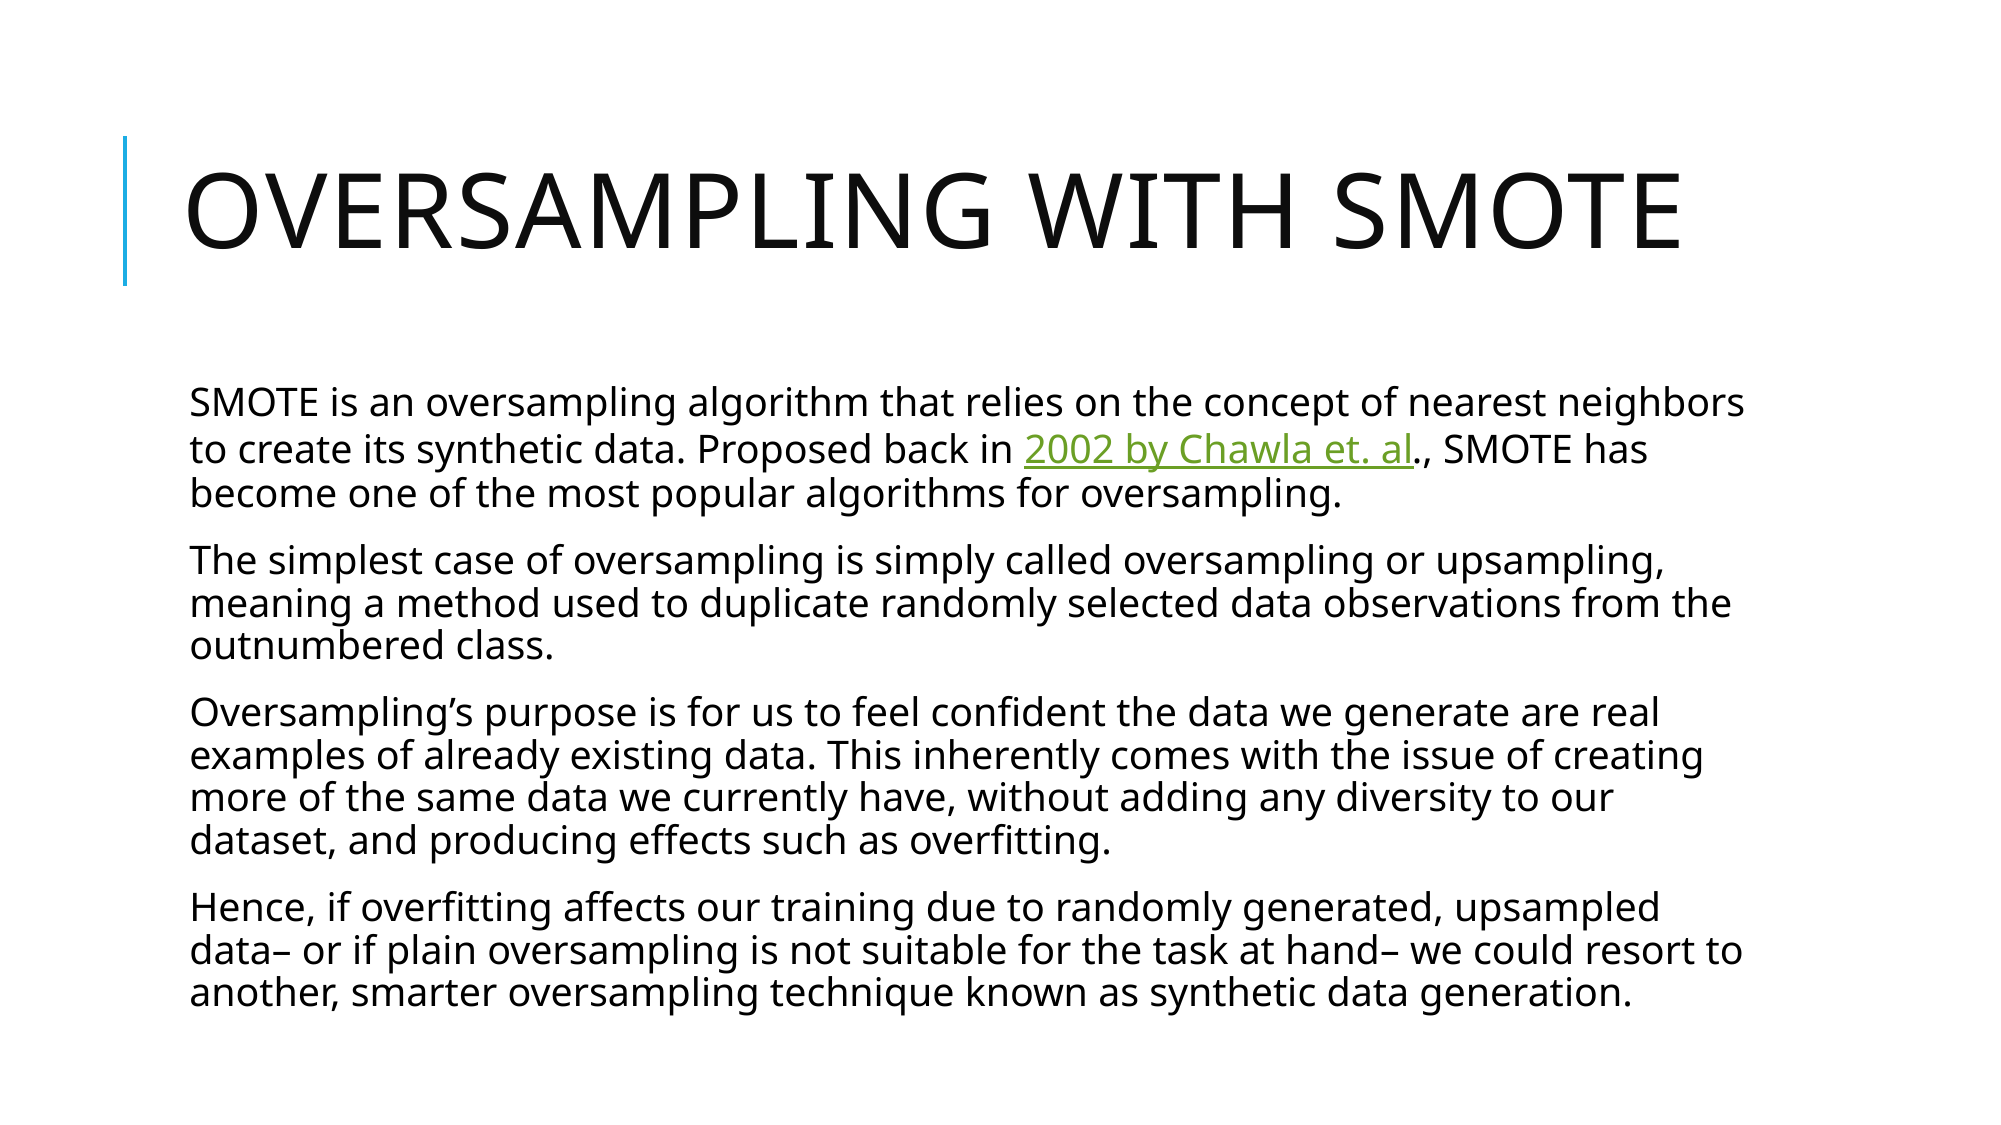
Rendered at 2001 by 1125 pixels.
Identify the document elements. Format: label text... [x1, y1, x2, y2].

list SMOTE is an oversampling algorithm that relies on the concept of nearest neighbors to create its synthetic data. Proposed back in 2002 by Chawla et. al., SMOTE has become one of the most popular algorithms for oversampling. The simplest case of oversampling is simply called oversampling or upsampling, meaning a method used to duplicate randomly selected data observations from the outnumbered class. Oversampling’s purpose is for us to feel confident the data we generate are real examples of already existing data. This inherently comes with the issue of creating more of the same data we currently have, without adding any diversity to our dataset, and producing effects such as overfitting. Hence, if overfitting affects our training due to randomly generated, upsampled data– or if plain oversampling is not suitable for the task at hand– we could resort to another, smarter oversampling technique known as synthetic data generation. [168, 375, 1763, 1035]
title Oversampling with smote [168, 96, 1763, 342]
